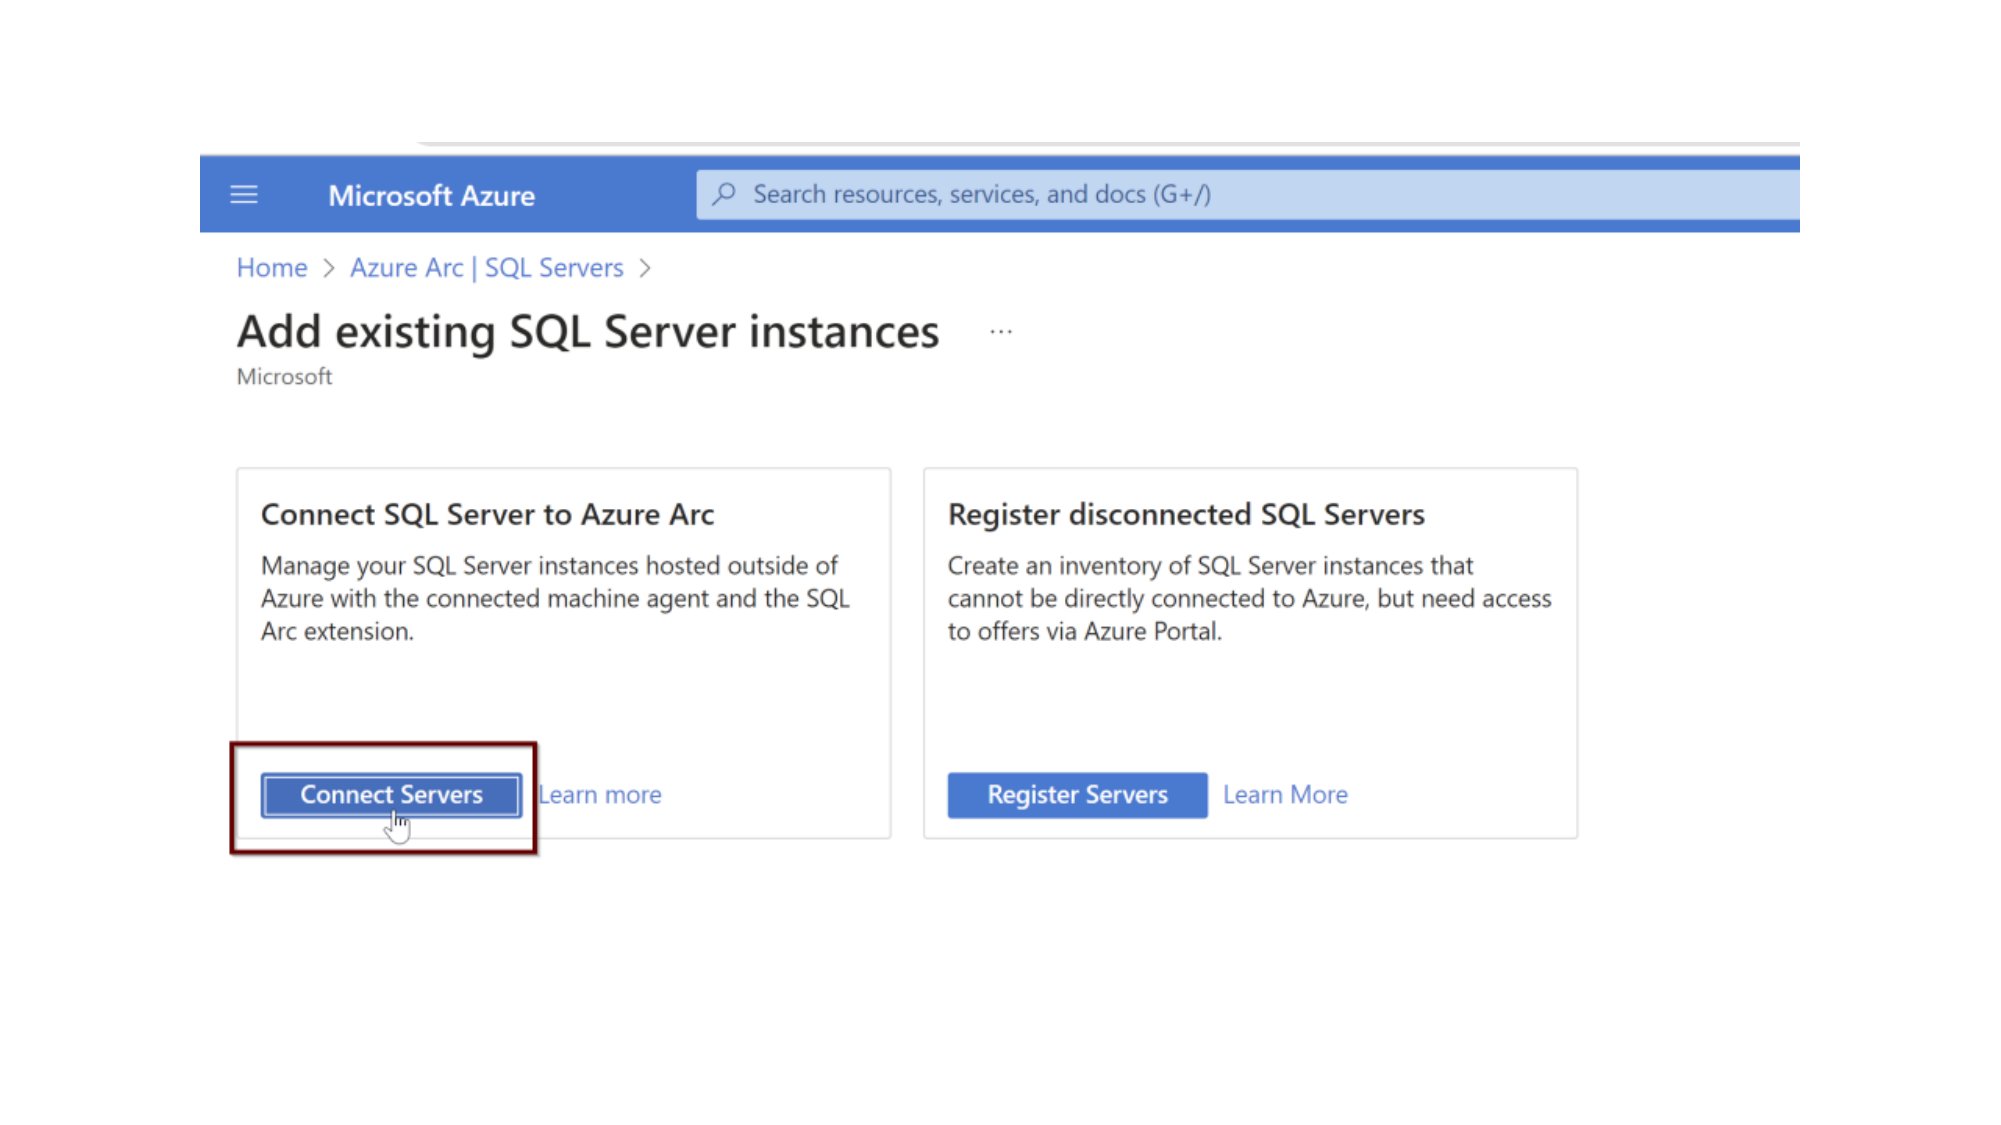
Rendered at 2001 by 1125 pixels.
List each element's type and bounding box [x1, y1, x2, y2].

picture [199, 142, 1800, 982]
